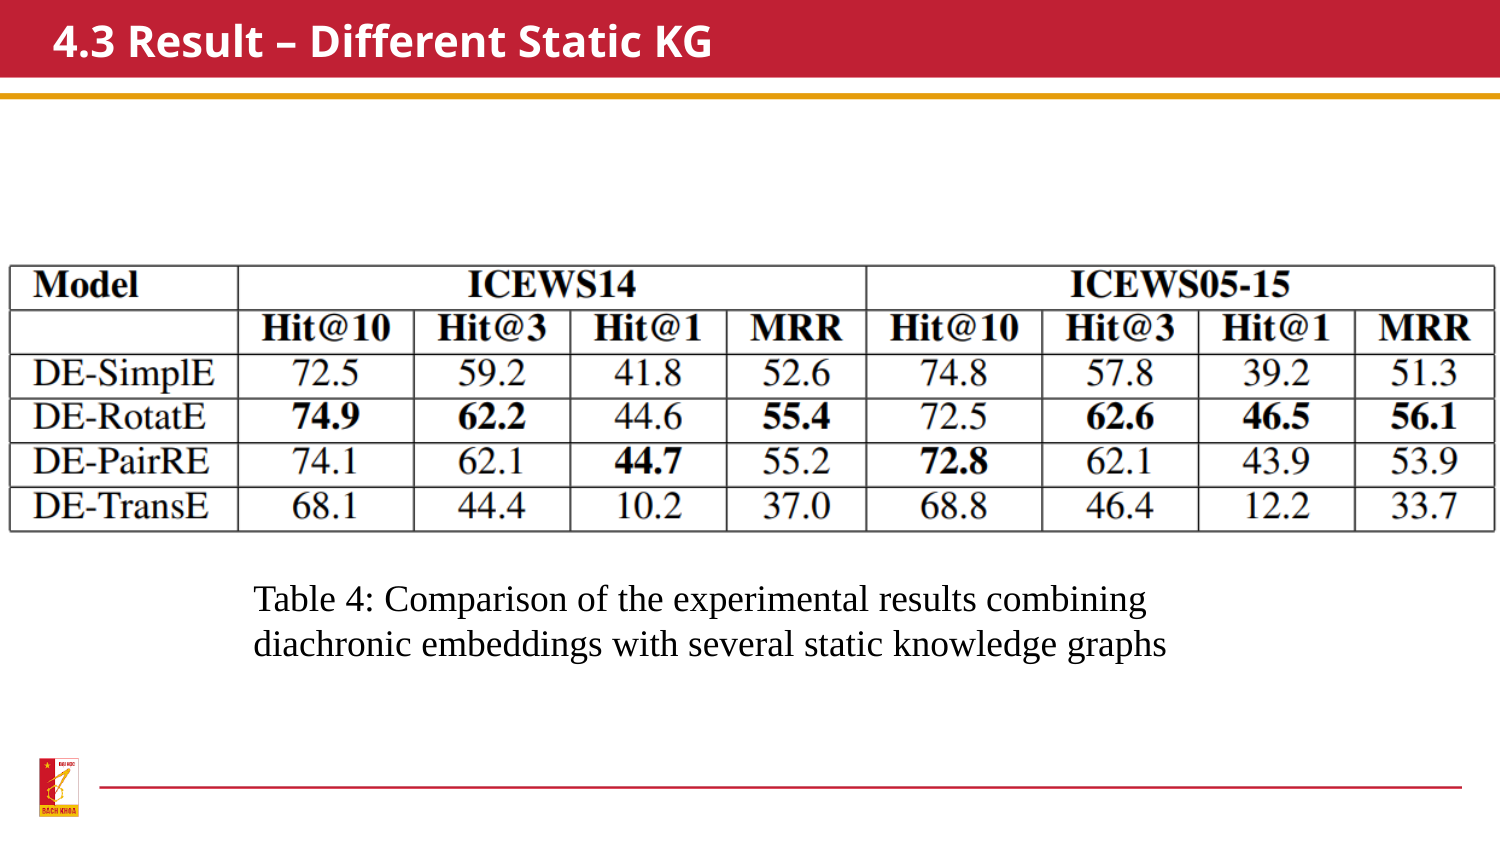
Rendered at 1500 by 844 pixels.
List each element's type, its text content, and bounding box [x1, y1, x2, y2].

picture [0, 0, 1500, 844]
title 4.3 Result – Different Static KG [41, 13, 1459, 68]
text_box Table 4: Comparison of the experimental results combining diachronic embeddings with several static knowledge graphs [238, 566, 1263, 672]
